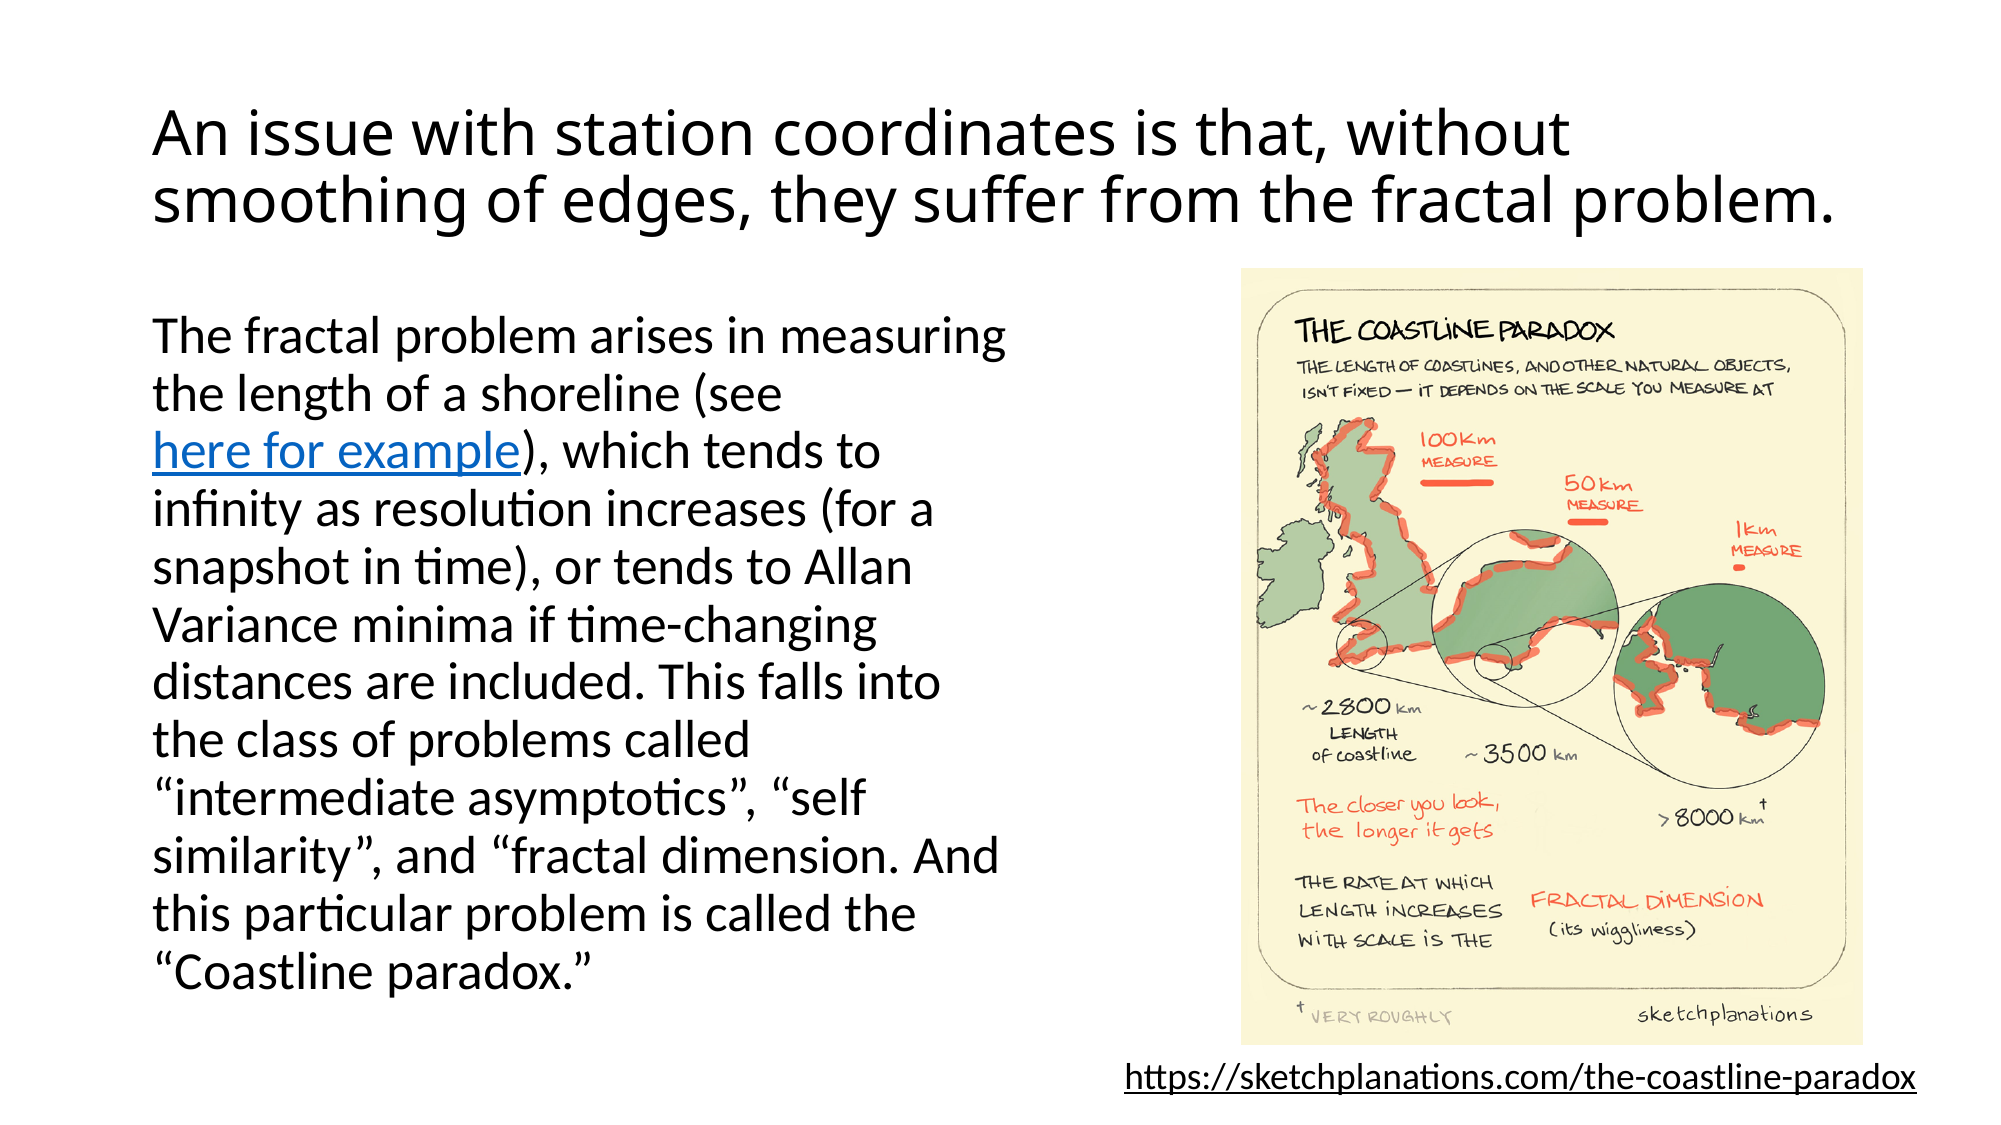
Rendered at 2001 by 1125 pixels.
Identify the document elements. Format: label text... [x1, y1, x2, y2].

text_box https://sketchplanations.com/the-coastline-paradox [1109, 1044, 1941, 1105]
picture [1241, 268, 1863, 1045]
title An issue with station coordinates is that, without smoothing of edges, they suffer from the fractal problem. [137, 59, 1863, 278]
list The fractal problem arises in measuring the length of a shoreline (see here for example), which tends to infinity as resolution increases (for a snapshot in time), or tends to Allan Variance minima if time-changing distances are included. This falls into the class of problems called “intermediate asymptotics”, “self similarity”, and “fractal dimension. And this particular problem is called the “Coastline paradox.” [137, 299, 1037, 1014]
